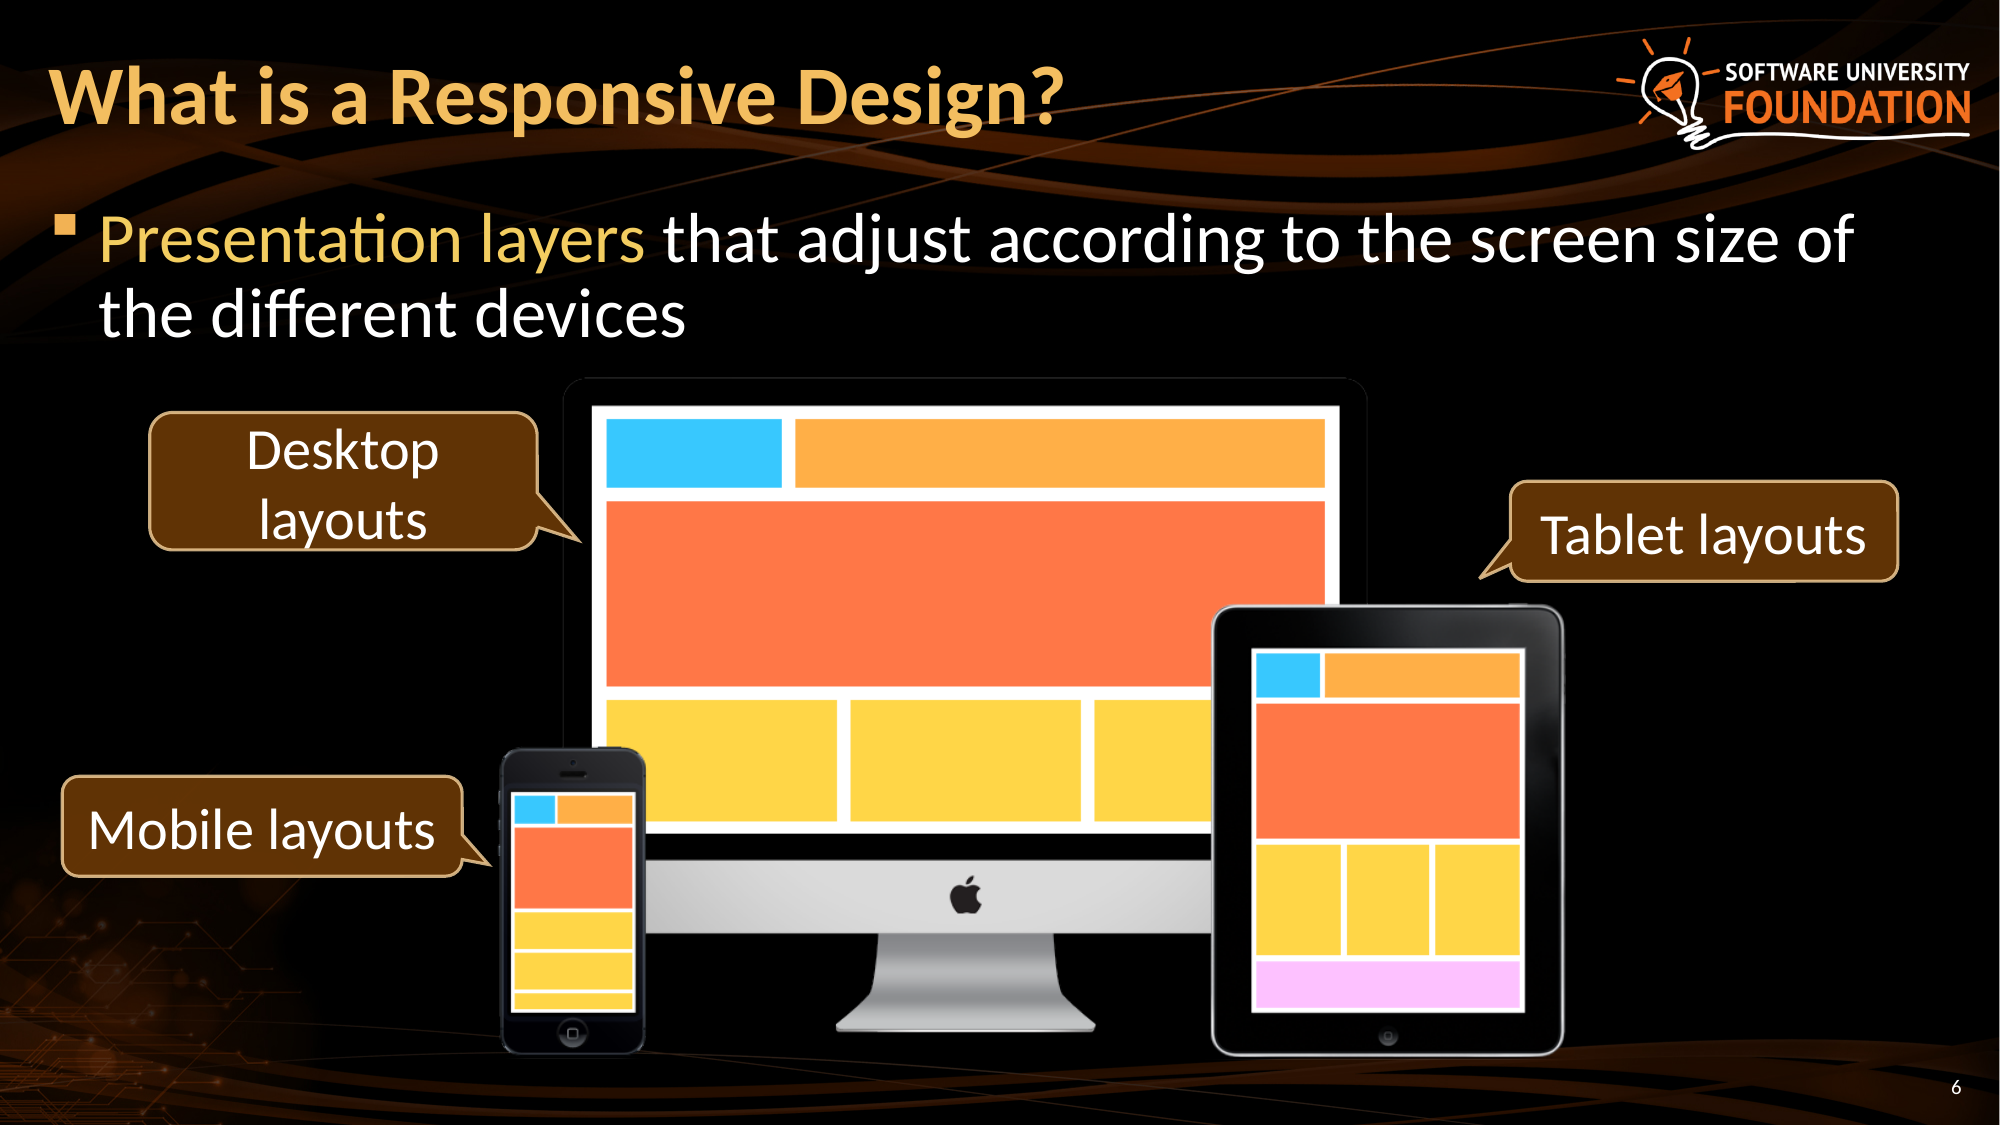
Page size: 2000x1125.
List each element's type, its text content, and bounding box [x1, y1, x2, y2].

text_box Tablet layouts [1770, 480, 1899, 583]
text_box Desktop layouts [148, 411, 299, 551]
slide_number 6 [1897, 1070, 1968, 1103]
text_box Mobile layouts [61, 775, 299, 878]
list Presentation layers that adjust according to the screen size of the different devices [31, 195, 1968, 1103]
picture [0, 0, 2000, 1125]
title What is a Responsive Design? [30, 6, 1602, 189]
